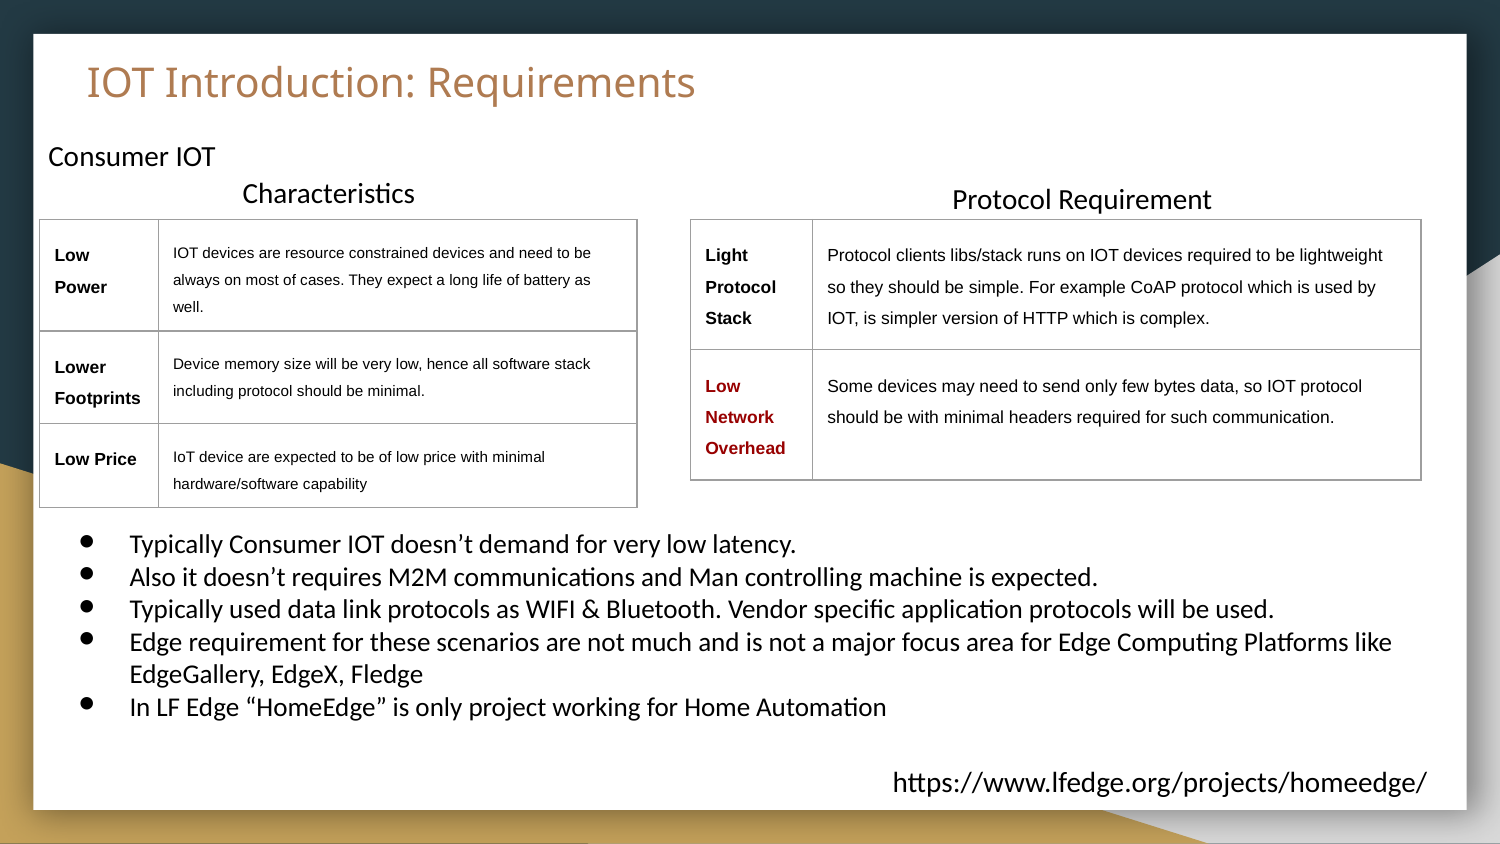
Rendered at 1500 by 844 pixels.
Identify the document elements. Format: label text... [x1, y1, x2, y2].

title IOT Introduction: Requirements [71, 38, 1304, 126]
table_header Light Protocol Stack [691, 220, 812, 349]
text_box Protocol Requirement [911, 165, 1254, 231]
table_cell Some devices may need to send only few bytes data, so IOT protocol should be with minimal headers required for such communication. [813, 350, 1420, 479]
table_header Low Power [40, 220, 158, 330]
table_header Protocol clients libs/stack runs on IOT devices required to be lightweight so they should be simple. For example CoAP protocol which is used by IOT, is simpler version of HTTP which is complex. [813, 220, 1420, 349]
text_box https://www.lfedge.org/projects/homeedge/ [877, 748, 1444, 814]
table_cell IoT device are expected to be of low price with minimal hardware/software capability [159, 424, 636, 507]
table_cell Device memory size will be very low, hence all software stack including protocol should be minimal. [159, 332, 636, 423]
table_header IOT devices are resource constrained devices and need to be always on most of cases. They expect a long life of battery as well. [159, 220, 636, 330]
text_box Consumer IOT [33, 122, 375, 187]
text_box Characteristics [158, 159, 500, 225]
table_cell Lower Footprints [40, 332, 158, 423]
table_cell Low Network Overhead [691, 350, 812, 479]
table_cell Low Price [40, 424, 158, 507]
text_box Typically Consumer IOT doesn’t demand for very low latency. Also it doesn’t requires M2M communications and Man controlling machine is expected. Typically used data link protocols as WIFI & Bluetooth. Vendor specific application protocols will be used. Edge requirement for these scenarios are not much and is not a major focus area for Edge Computing Platforms like EdgeGallery, EdgeX, Fledge In LF Edge “HomeEdge” is only project working for Home Automation [39, 511, 1426, 737]
